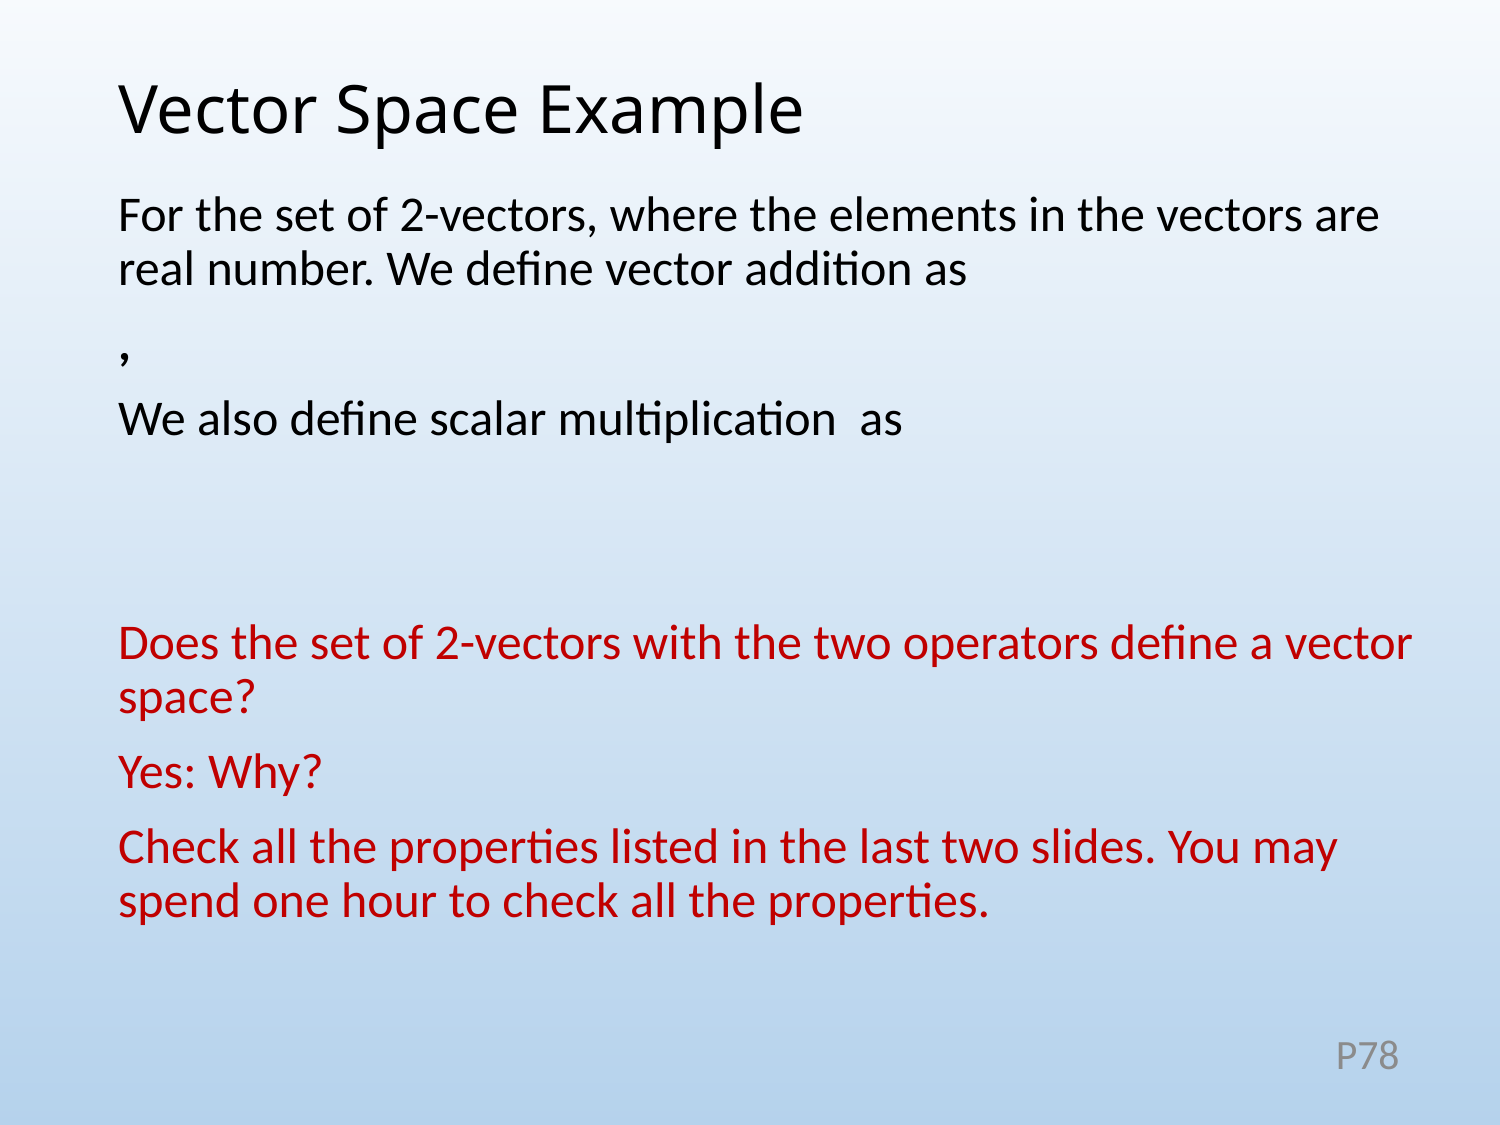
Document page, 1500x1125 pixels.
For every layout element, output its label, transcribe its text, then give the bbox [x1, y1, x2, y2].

footer P78 [1302, 1022, 1434, 1083]
title Vector Space Example [103, 59, 1397, 164]
